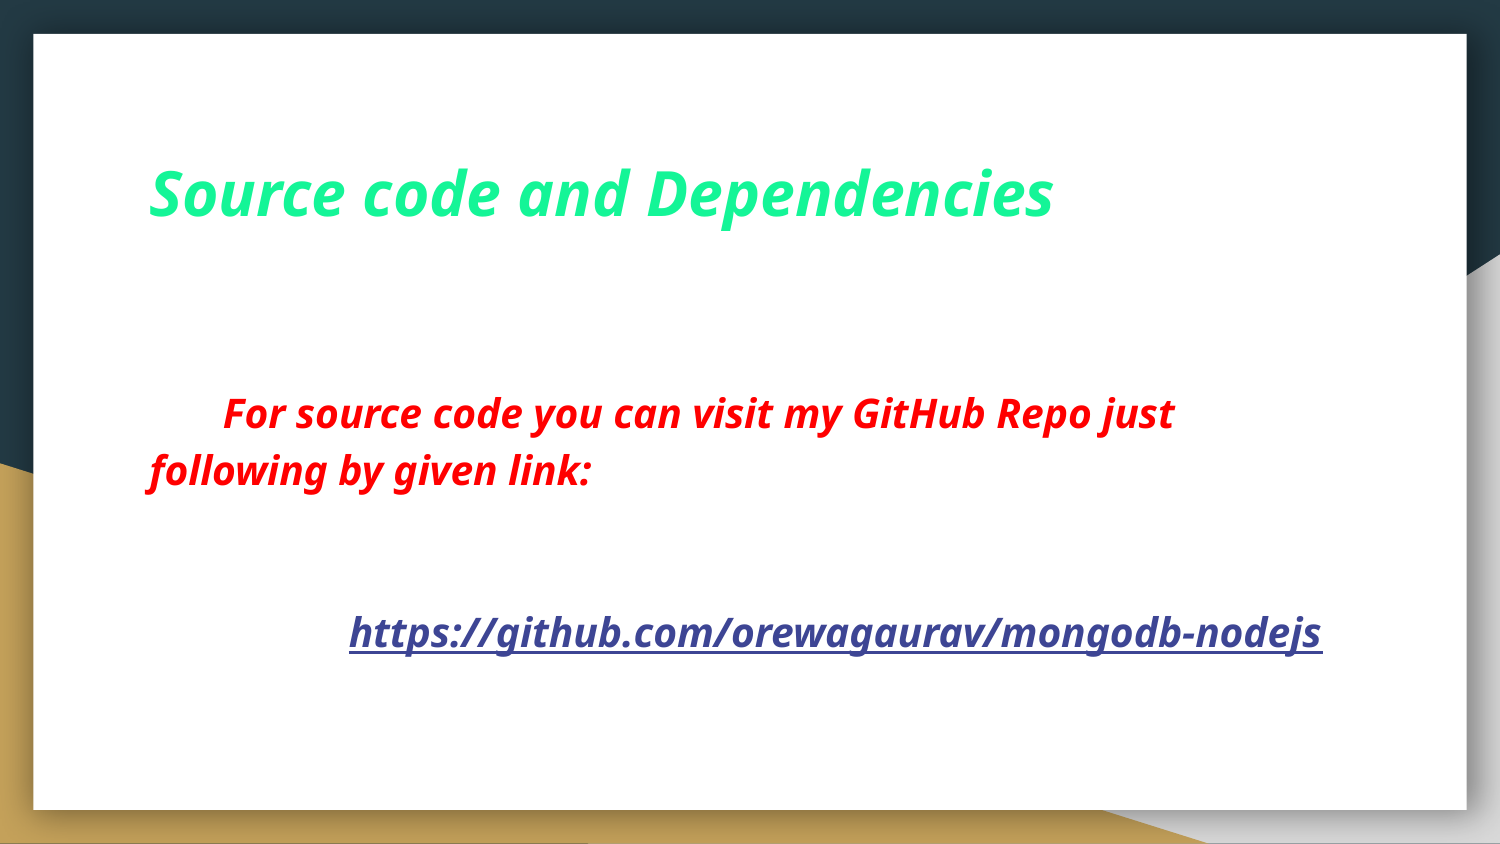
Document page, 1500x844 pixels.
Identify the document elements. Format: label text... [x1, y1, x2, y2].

title Source code and Dependencies [134, 138, 1366, 284]
list For source code you can visit my GitHub Repo just following by given link: https://github.com/orewagaurav/mongodb-nodejs [134, 284, 1366, 729]
